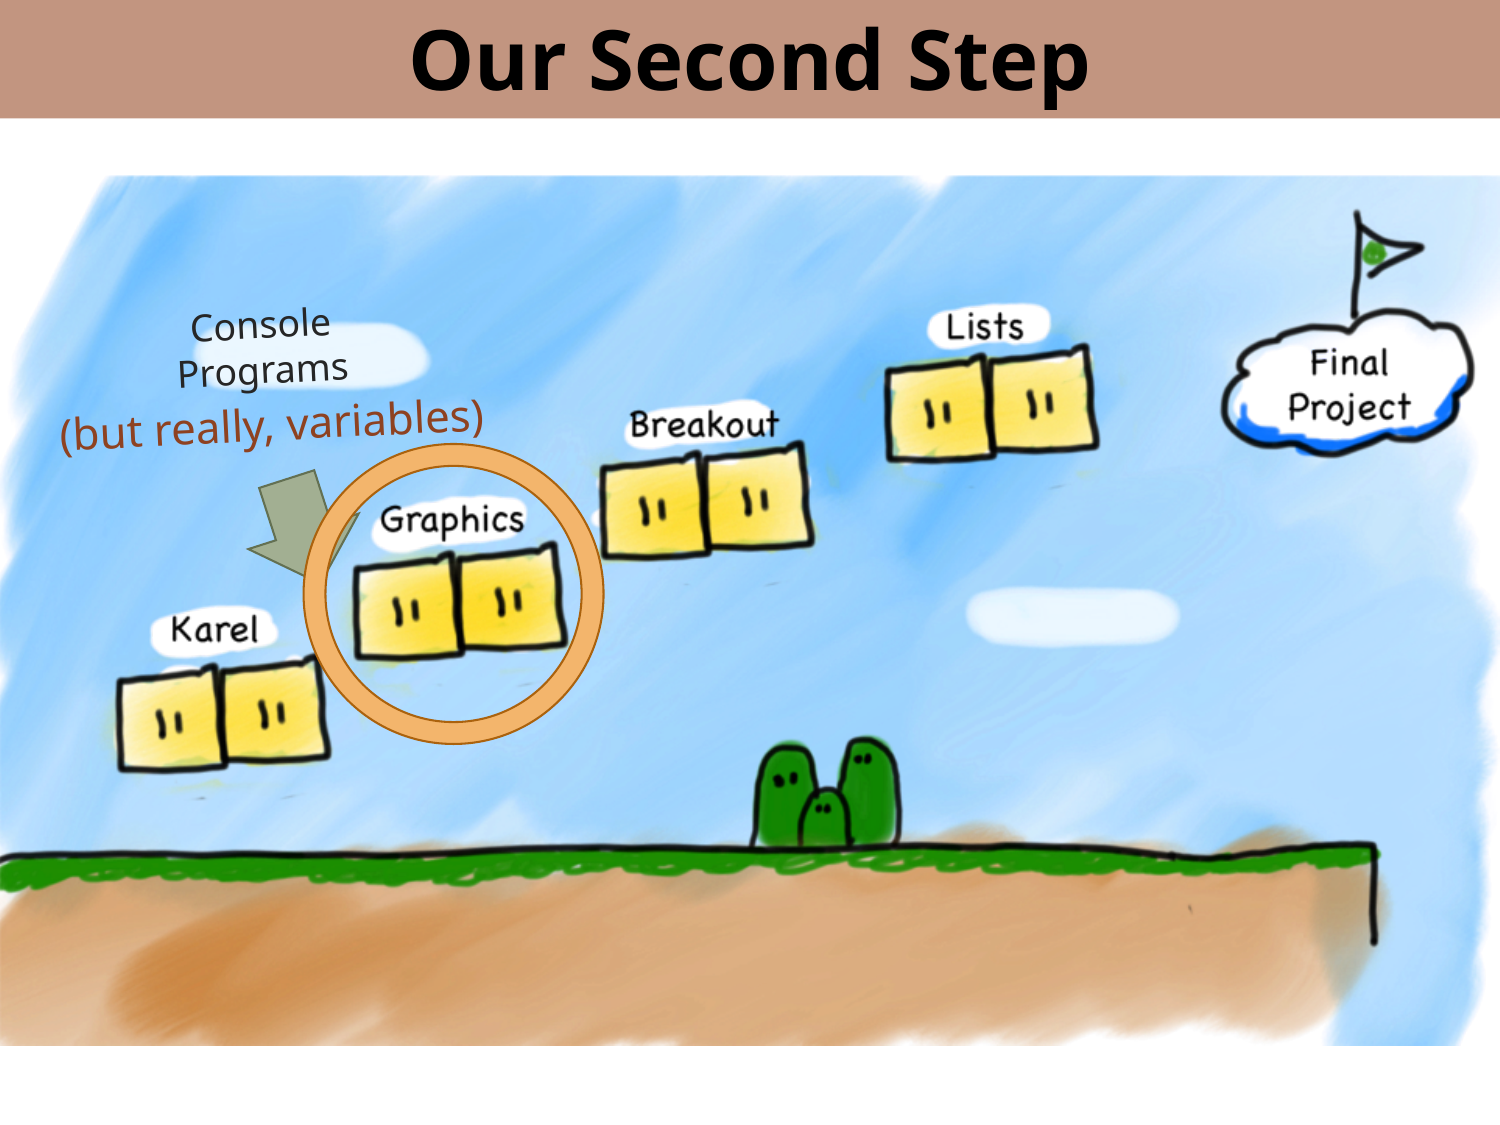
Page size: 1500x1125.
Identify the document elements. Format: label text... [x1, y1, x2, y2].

picture [0, 174, 1500, 1046]
text_box Our Second Step [0, 0, 1500, 121]
